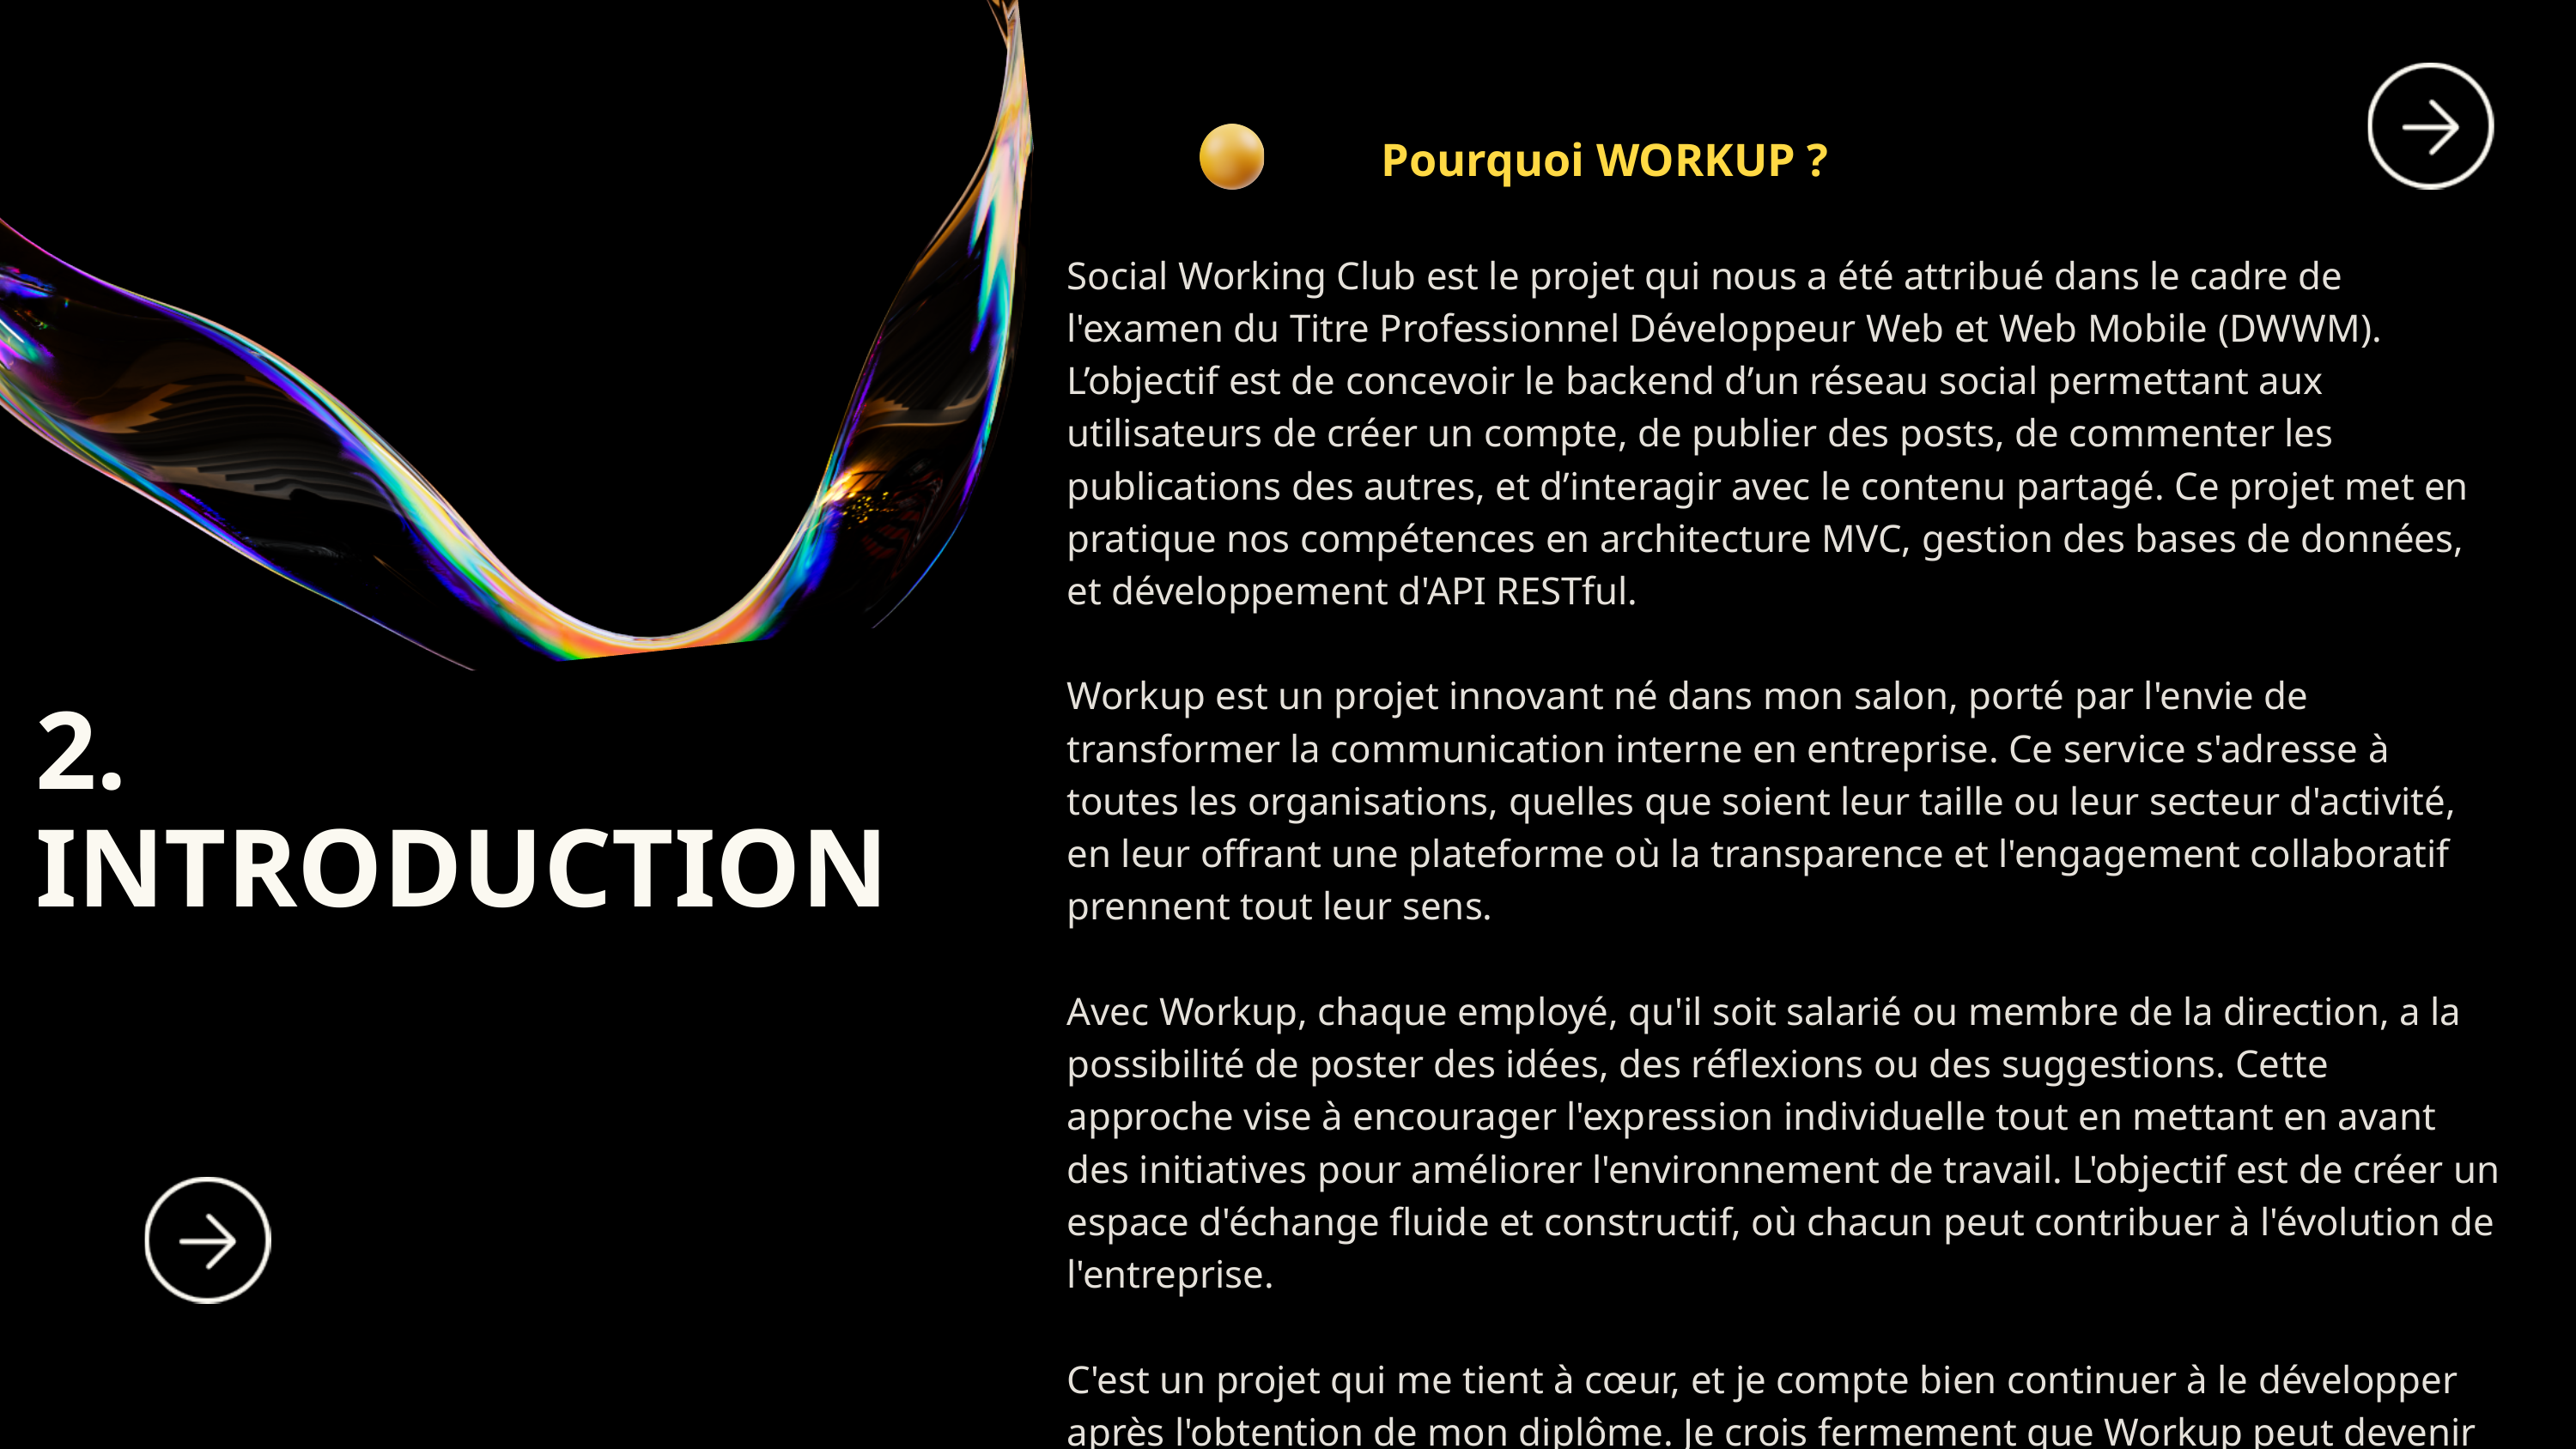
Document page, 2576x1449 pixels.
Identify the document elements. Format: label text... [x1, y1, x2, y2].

text_box 2. INTRODUCTION [35, 692, 1019, 929]
text_box [1200, 124, 1265, 190]
text_box Social Working Club est le projet qui nous a été attribué dans le cadre de l'examen du Titre Professionnel Développeur Web et Web Mobile (DWWM). L’objectif est de concevoir le backend d’un réseau social permettant aux utilisateurs de créer un compte, de publier des posts, de commenter les publications des autres, et d’interagir avec le contenu partagé. Ce projet met en pratique nos compétences en architecture MVC, gestion des bases de données, et développement d'API RESTful. Workup est un projet innovant né dans mon salon, porté par l'envie de transformer la communication interne en entreprise. Ce service s'adresse à toutes les organisations, quelles que soient leur taille ou leur secteur d'activité, en leur offrant une plateforme où la transparence et l'engagement collaboratif prennent tout leur sens. Avec Workup, chaque employé, qu'il soit salarié ou membre de la direction, a la possibilité de poster des idées, des réflexions ou des suggestions. Cette approche vise à encourager l'expression individuelle tout en mettant en avant des initiatives pour améliorer l'environnement de travail. L'objectif est de créer un espace d'échange fluide et constructif, où chacun peut contribuer à l'évolution de l'entreprise. C'est un projet qui me tient à cœur, et je compte bien continuer à le développer après l'obtention de mon diplôme. Je crois fermement que Workup peut devenir un outil essentiel pour renforcer la collaboration et la culture d’entreprise. [1066, 244, 2506, 1449]
text_box Pourquoi WORKUP ? [1381, 122, 2114, 185]
text_box [0, 0, 1066, 721]
text_box [144, 1177, 271, 1304]
text_box [2367, 63, 2494, 190]
